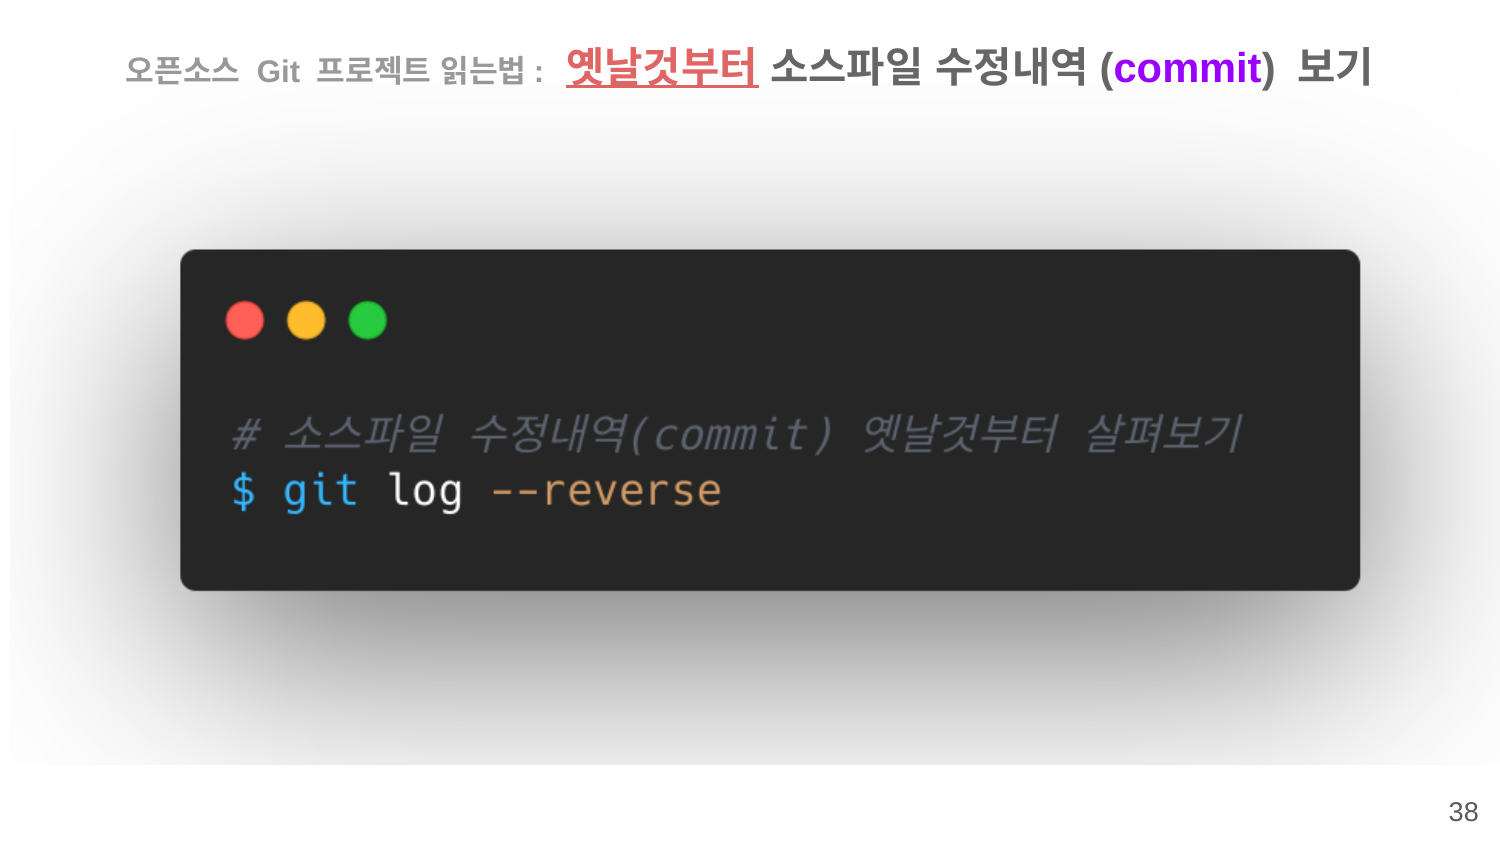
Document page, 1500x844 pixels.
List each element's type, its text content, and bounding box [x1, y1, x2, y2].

slide_number ‹#› [1403, 779, 1494, 844]
picture [10, 79, 1500, 765]
text_box 오픈소스 Git 프로젝트 읽는법: 옛날것부터 소스파일 수정내역(commit) 보기 [0, 18, 1500, 92]
